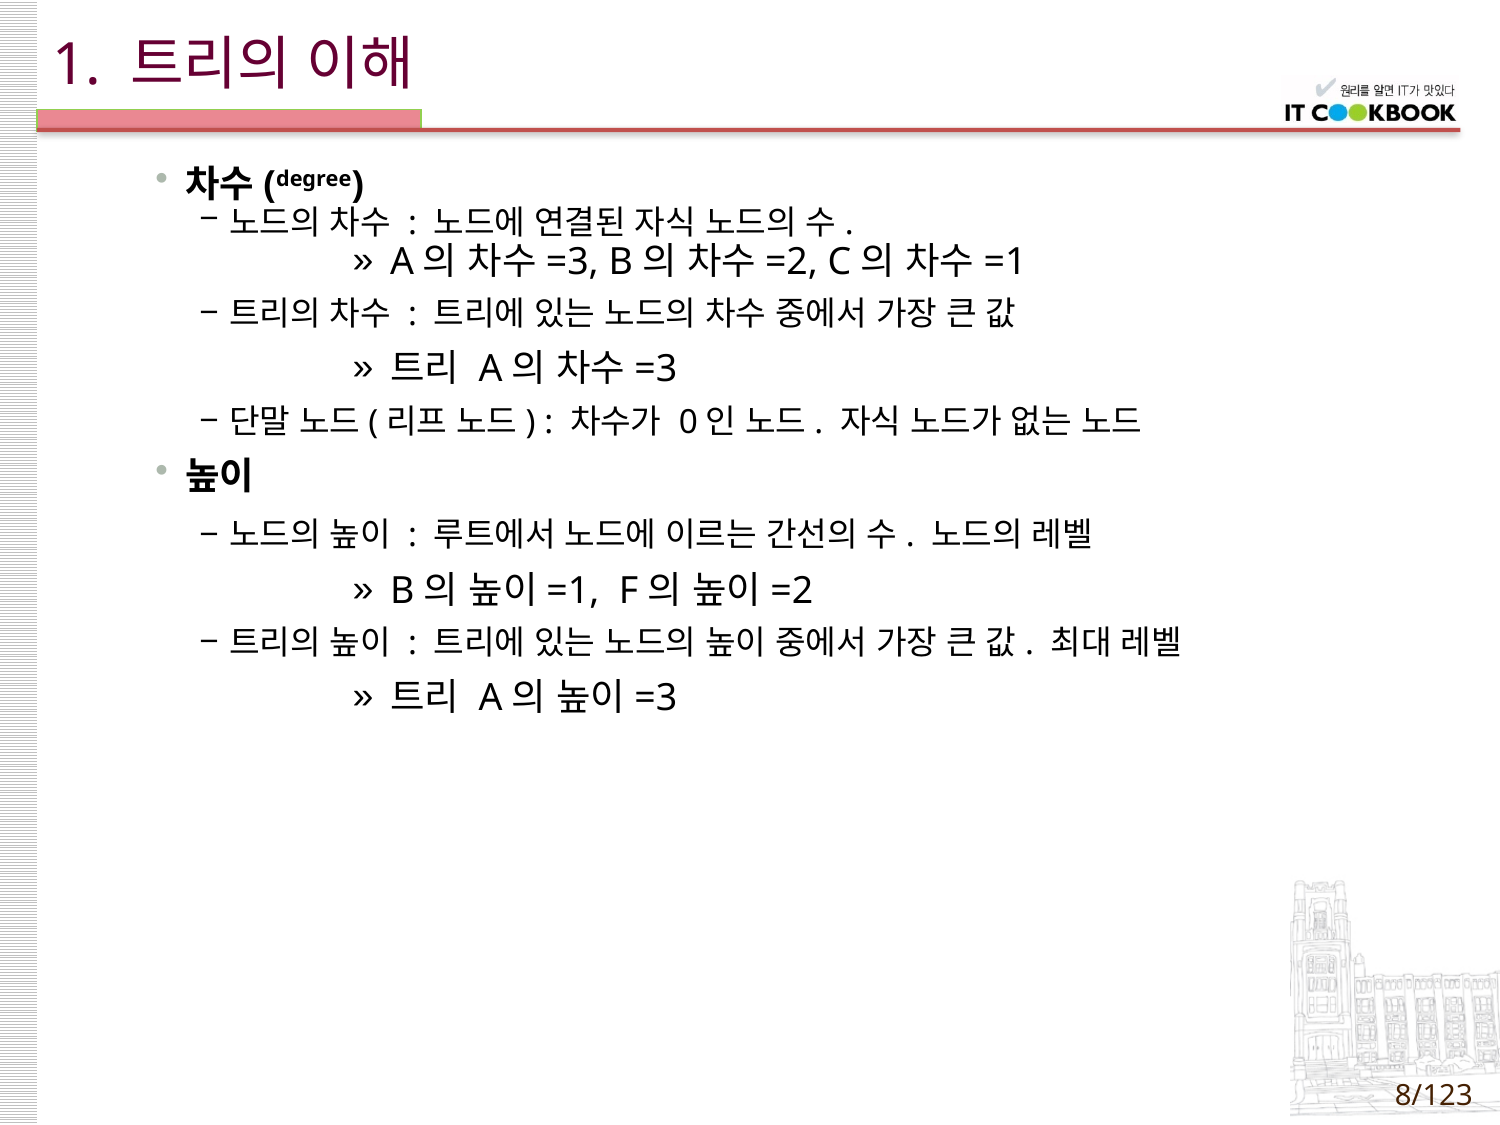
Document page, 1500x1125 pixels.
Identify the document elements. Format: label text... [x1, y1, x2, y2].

picture [1290, 874, 1500, 1125]
picture [1398, 1095, 1407, 1103]
picture [1281, 75, 1459, 123]
title 1. 트리의 이해 [37, 13, 1278, 109]
list 차수(degree) 노드의 차수 : 노드에 연결된 자식 노드의 수. A의 차수=3, B의 차수=2, C의 차수=1 트리의 차수 : 트리에 있는 노드의 차수 중에서 가장 큰 값 트리 A의 차수=3 단말 노드(리프 노드) : 차수가 0인 노드. 자식 노드가 없는 노드 높이 노드의 높이 : 루트에서 노드에 이르는 간선의 수. 노드의 레벨 B의 높이=1, F의 높이=2 트리의 높이 : 트리에 있는 노드의 높이 중에서 가장 큰 값. 최대 레벨 트리 A의 높이=3 [37, 152, 1463, 1091]
